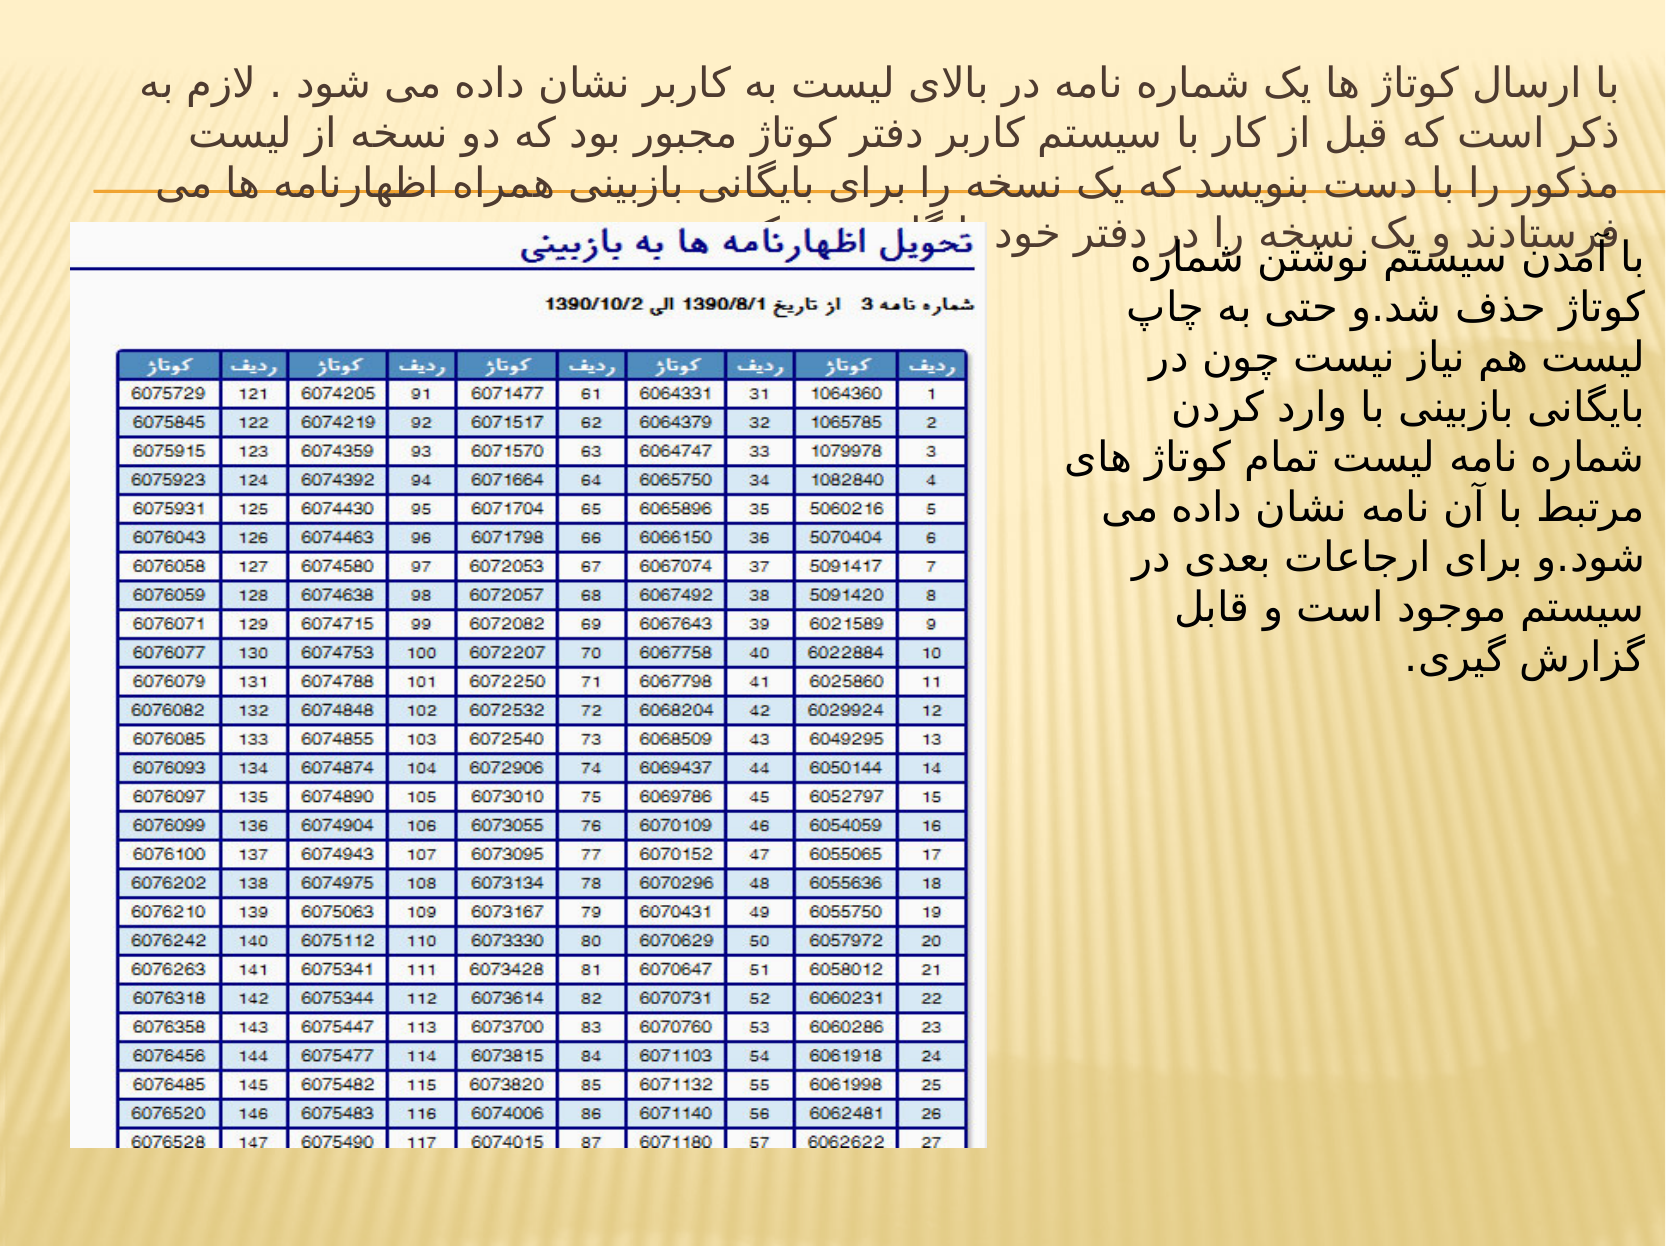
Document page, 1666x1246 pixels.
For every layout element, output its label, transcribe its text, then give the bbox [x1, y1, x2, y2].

text_box با آمدن سیستم نوشتن شماره کوتاژ حذف شد.و حتی به چاپ لیست هم نیاز نیست چون در بایگانی بازبینی با وارد کردن شماره نامه لیست تمام کوتاژ های مرتبط با آن نامه نشان داده می شود.و برای ارجاعات بعدی در سیستم موجود است و قابل گزارش گیری. [1042, 222, 1661, 738]
list با ارسال کوتاژ ها یک شماره نامه در بالای لیست به کاربر نشان داده می شود . لازم به ذکر است که قبل از کار با سیستم کاربر دفتر کوتاژ مجبور بود که دو نسخه از لیست مذکور را با دست بنویسد که یک نسخه را برای بایگانی بازبینی همراه اظهارنامه ها می فرستادند و یک نسخه را در دفتر خود بایگانی می کردند. [55, 47, 1638, 1104]
picture [69, 222, 987, 1148]
